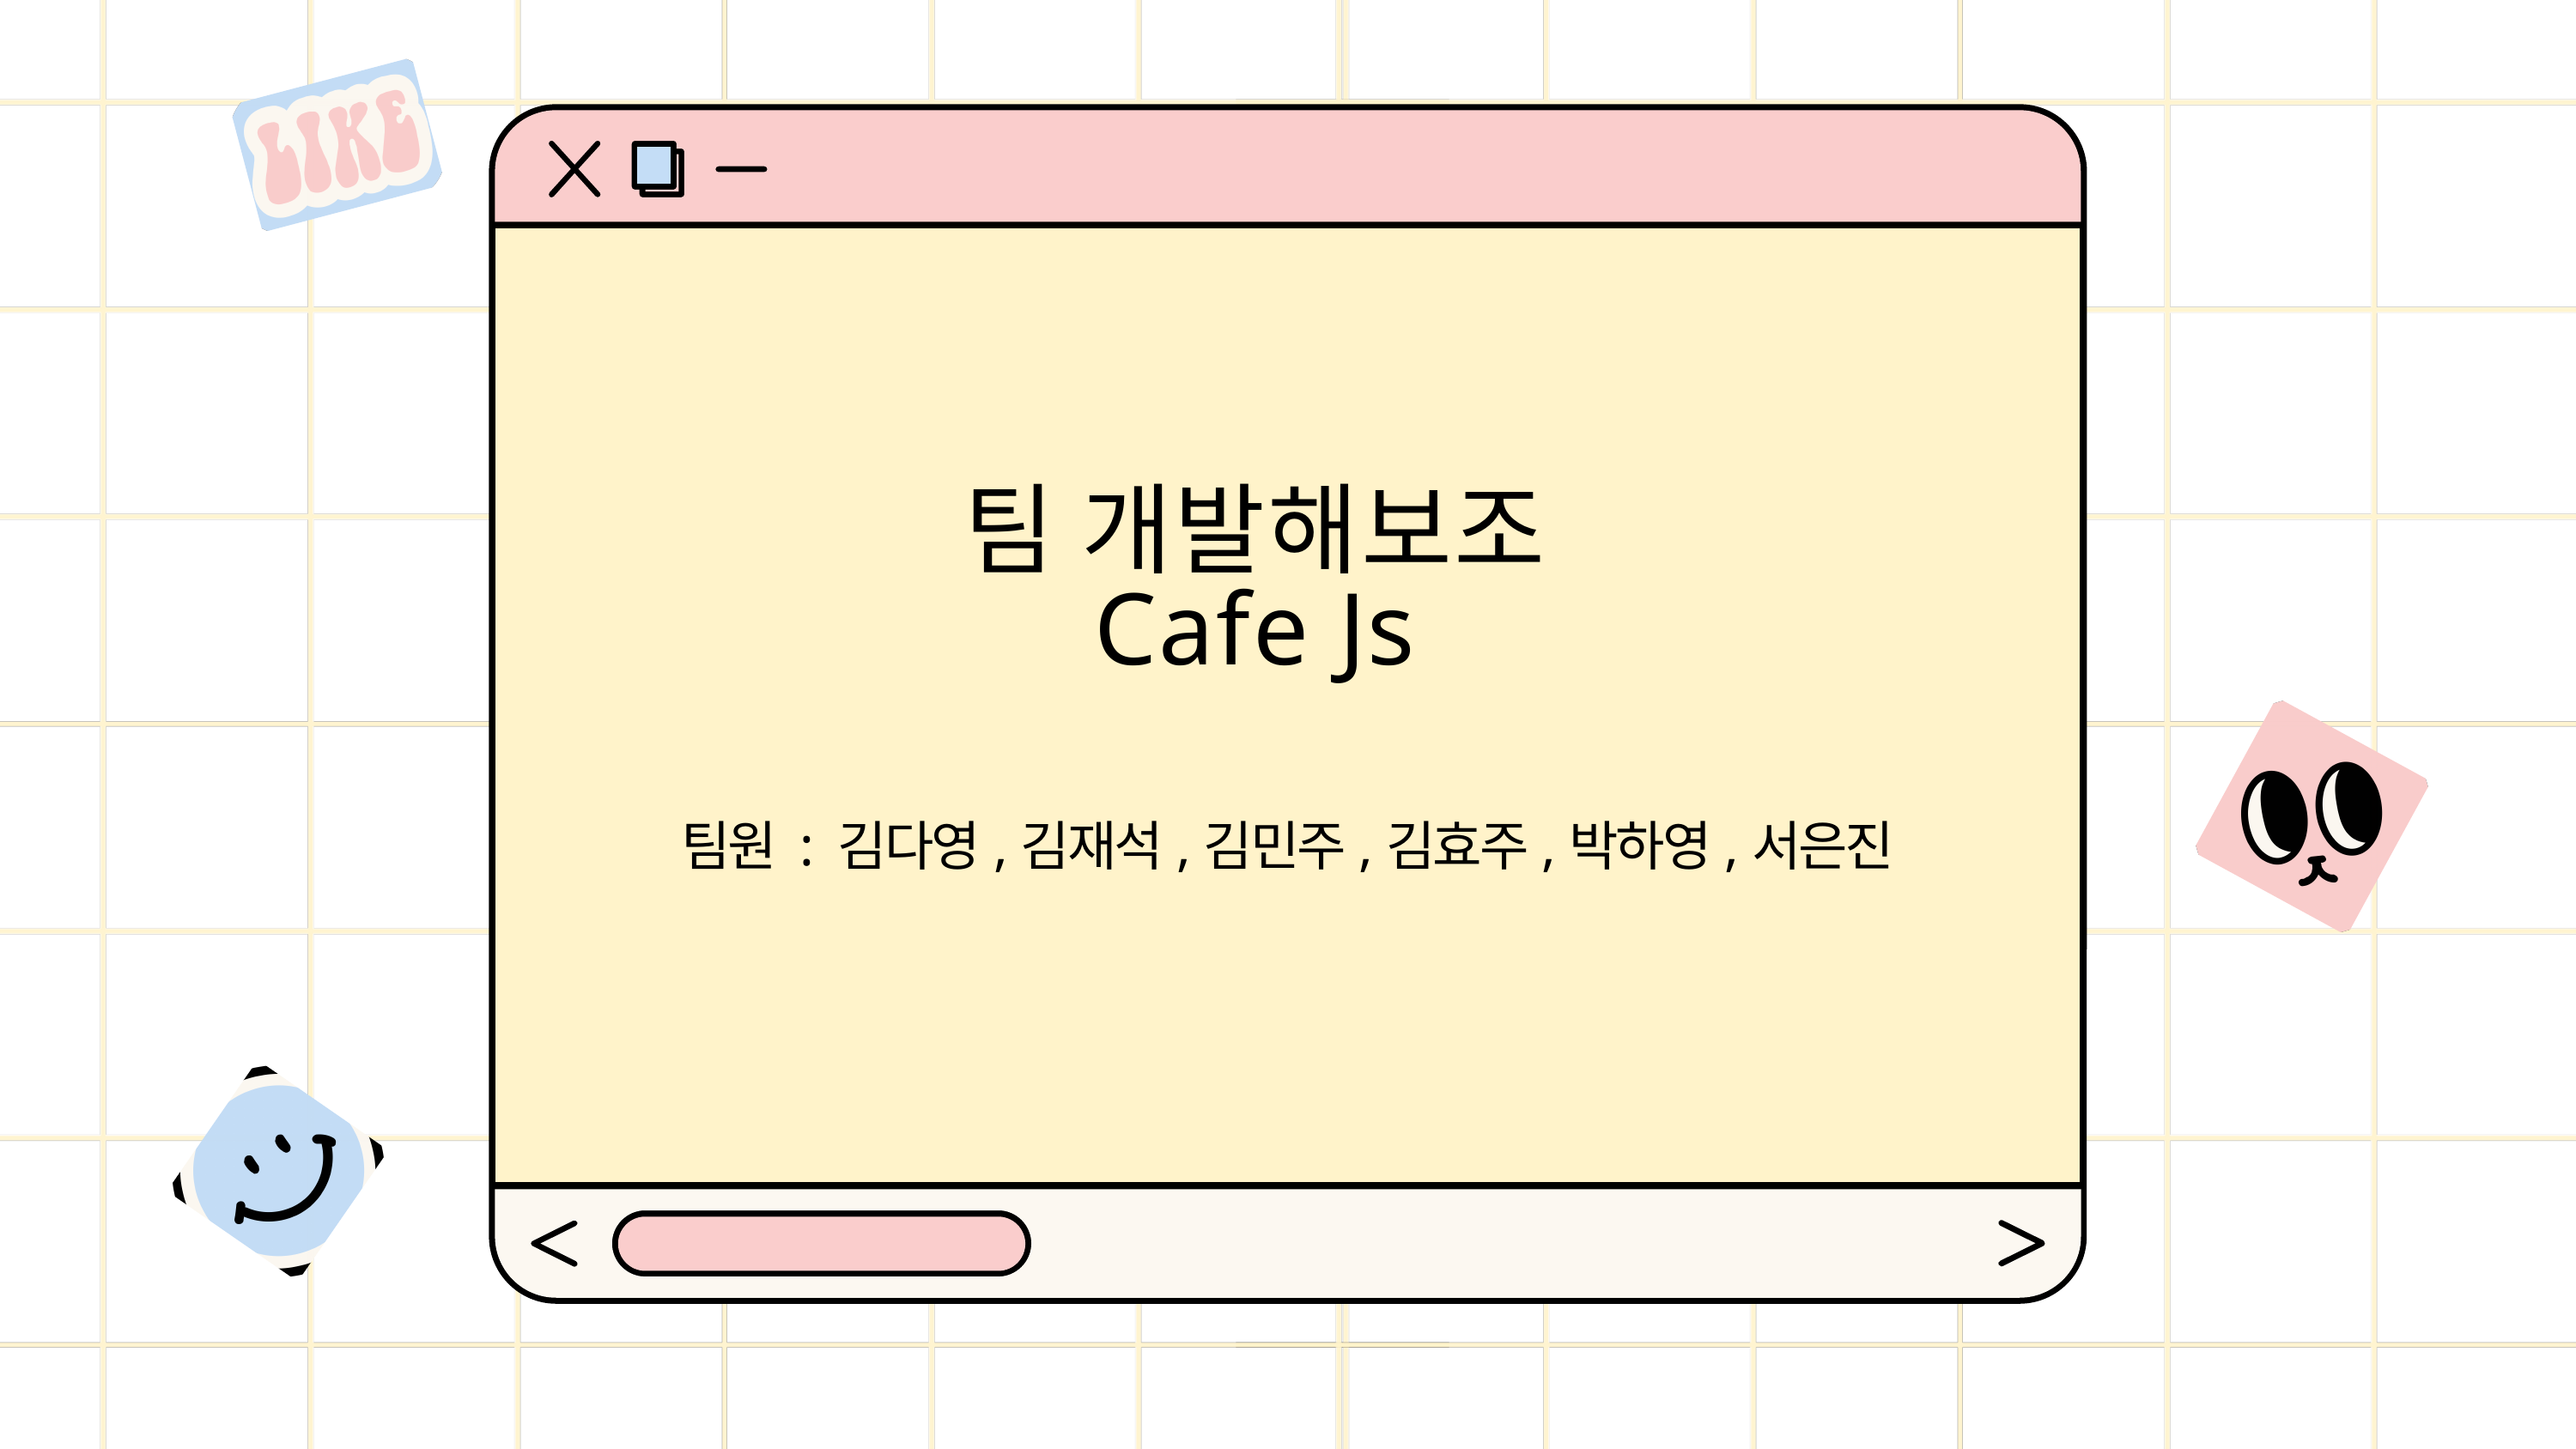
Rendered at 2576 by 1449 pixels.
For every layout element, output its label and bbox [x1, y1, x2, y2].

text_box [229, 57, 446, 233]
text_box [167, 1059, 389, 1282]
text_box [0, 0, 1236, 1449]
text_box [2192, 697, 2432, 936]
text_box [1236, 0, 2576, 1449]
text_box [489, 104, 2087, 1304]
